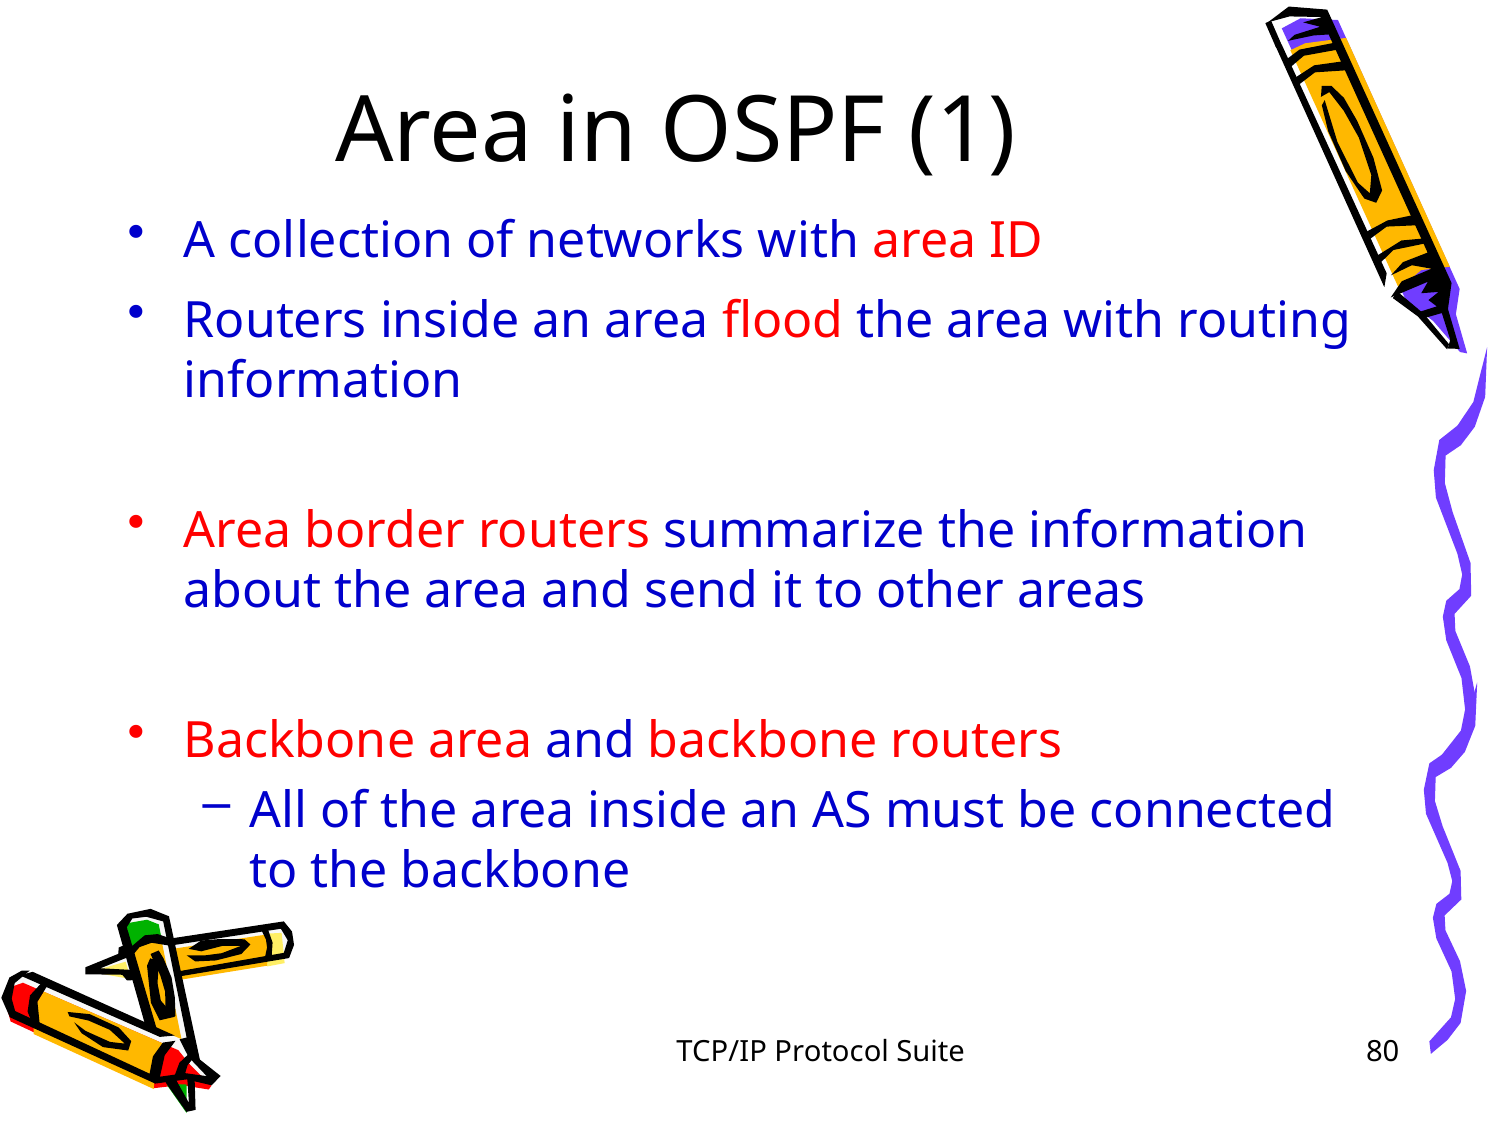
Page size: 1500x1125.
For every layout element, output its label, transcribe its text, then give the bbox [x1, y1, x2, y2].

slide_number 80 [1102, 1025, 1415, 1100]
footer TCP/IP Protocol Suite [583, 1025, 1059, 1100]
list A collection of networks with area ID Routers inside an area flood the area with routing information Area border routers summarize the information about the area and send it to other areas Backbone area and backbone routers All of the area inside an AS must be connected to the backbone [112, 200, 1375, 1000]
title Area in OSPF (1) [112, 50, 1240, 188]
